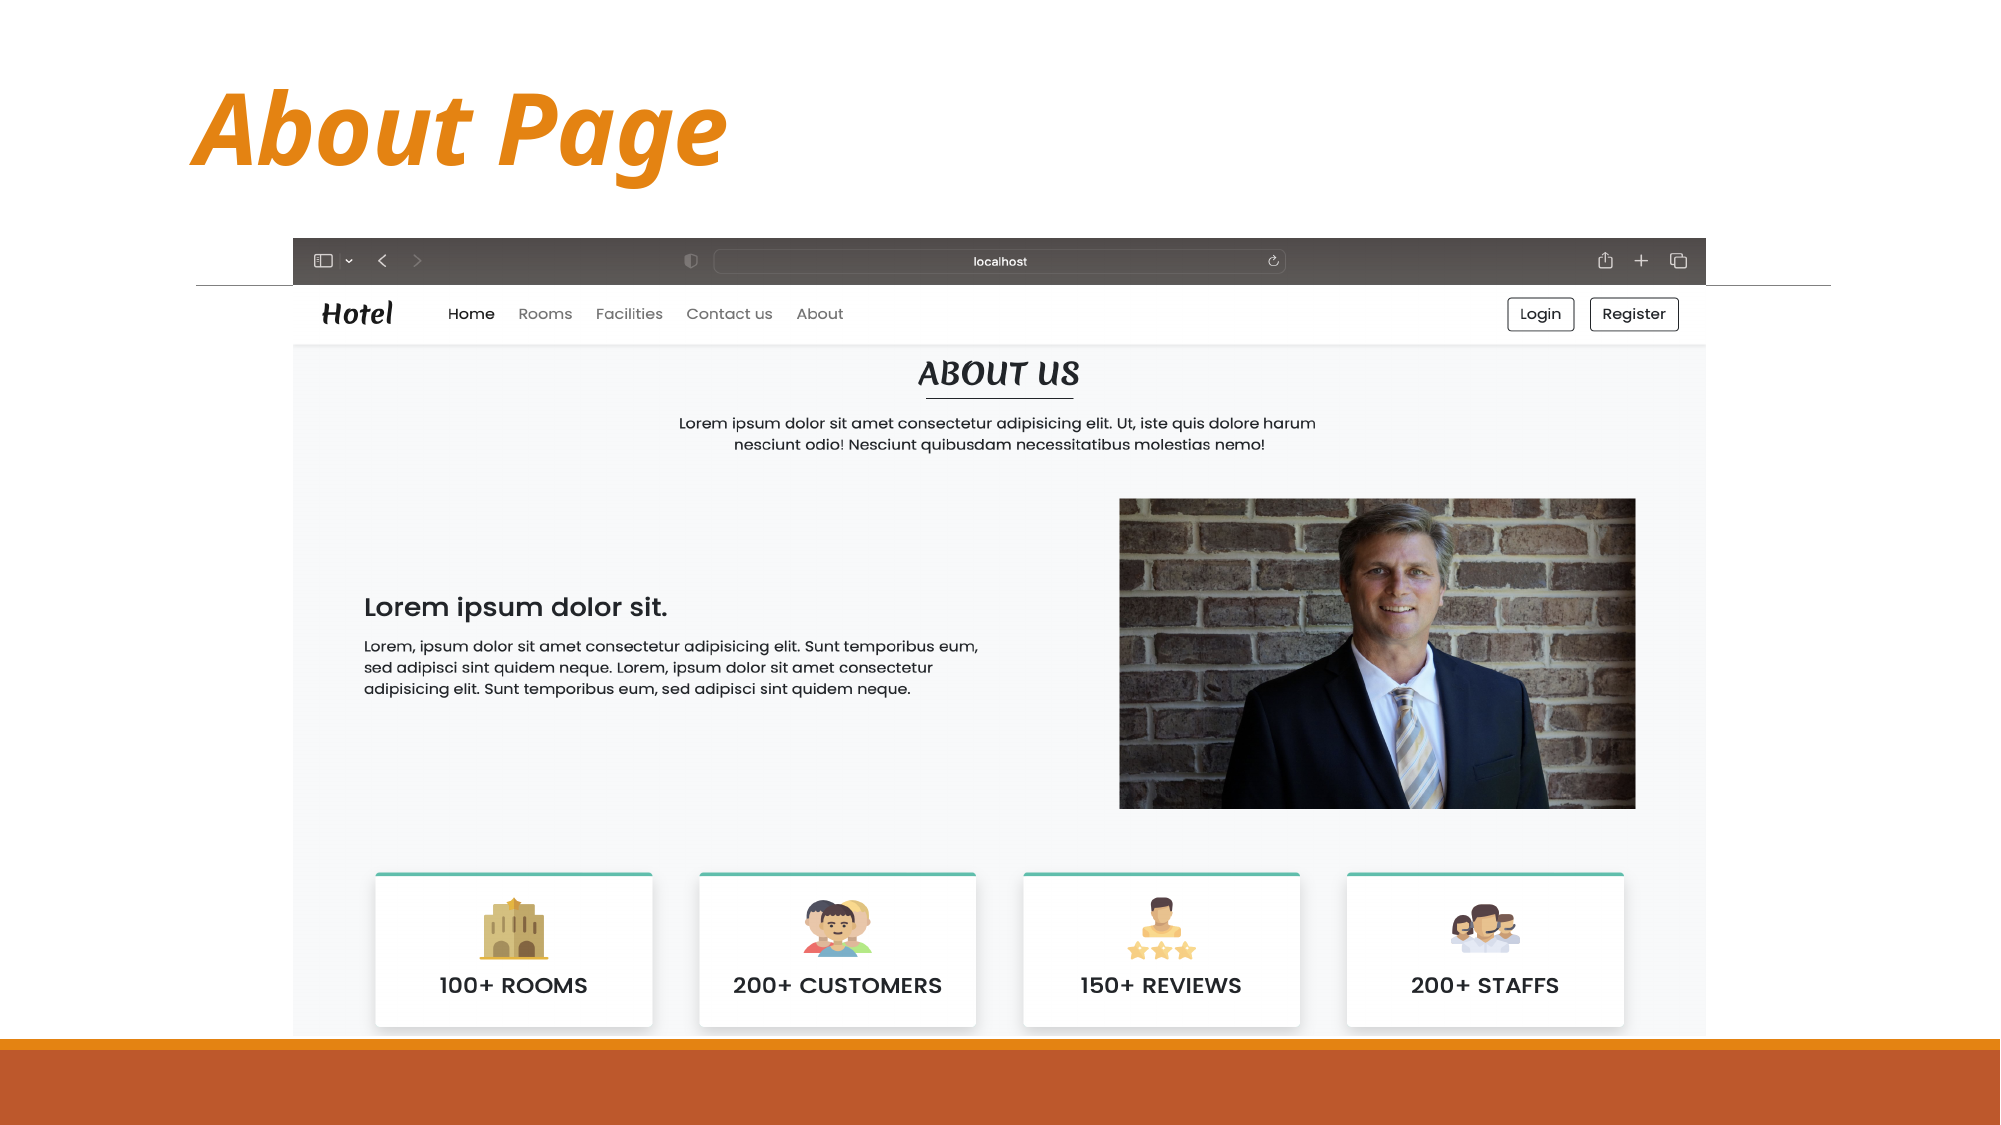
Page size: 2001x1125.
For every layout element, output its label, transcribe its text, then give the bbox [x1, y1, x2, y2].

picture [293, 237, 1707, 1036]
title About Page [180, 47, 1830, 194]
